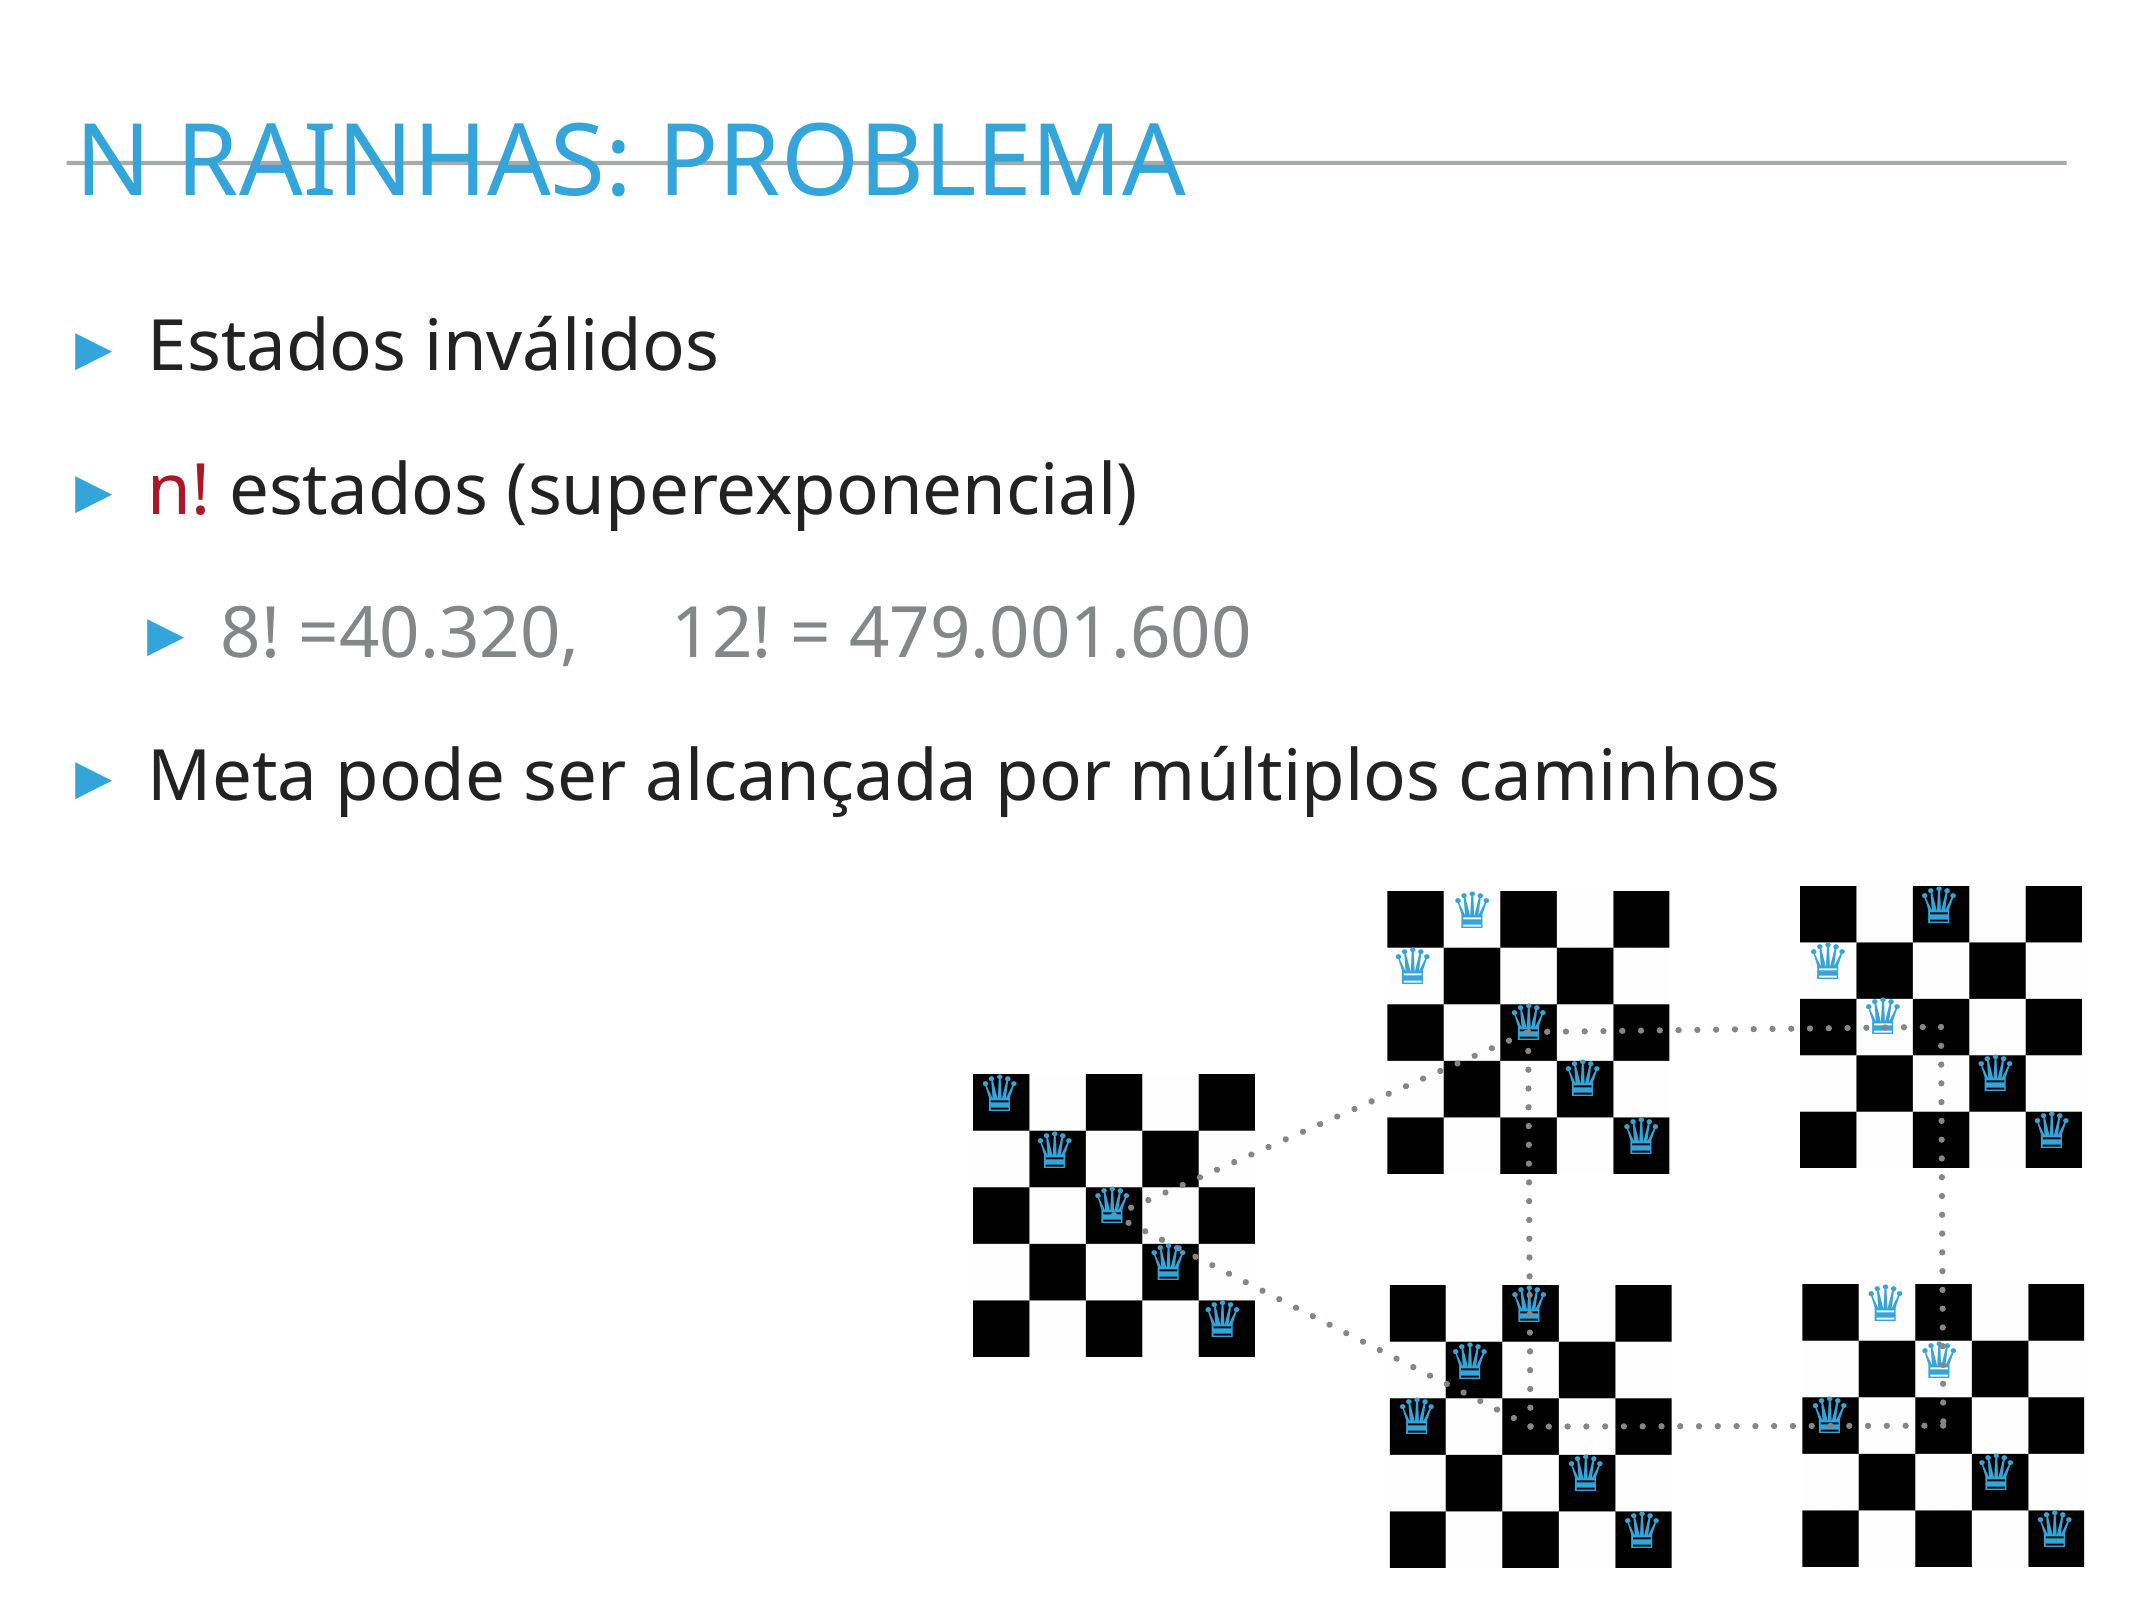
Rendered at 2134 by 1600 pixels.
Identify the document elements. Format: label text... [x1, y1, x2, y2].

text_box Estados inválidos n! estados (superexponencial) 8! =40.320, 12! = 479.001.600 Meta pode ser alcançada por múltiplos caminhos [66, 291, 1891, 935]
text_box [968, 866, 2091, 1577]
text_box n rainhas: problema [66, 110, 2067, 230]
